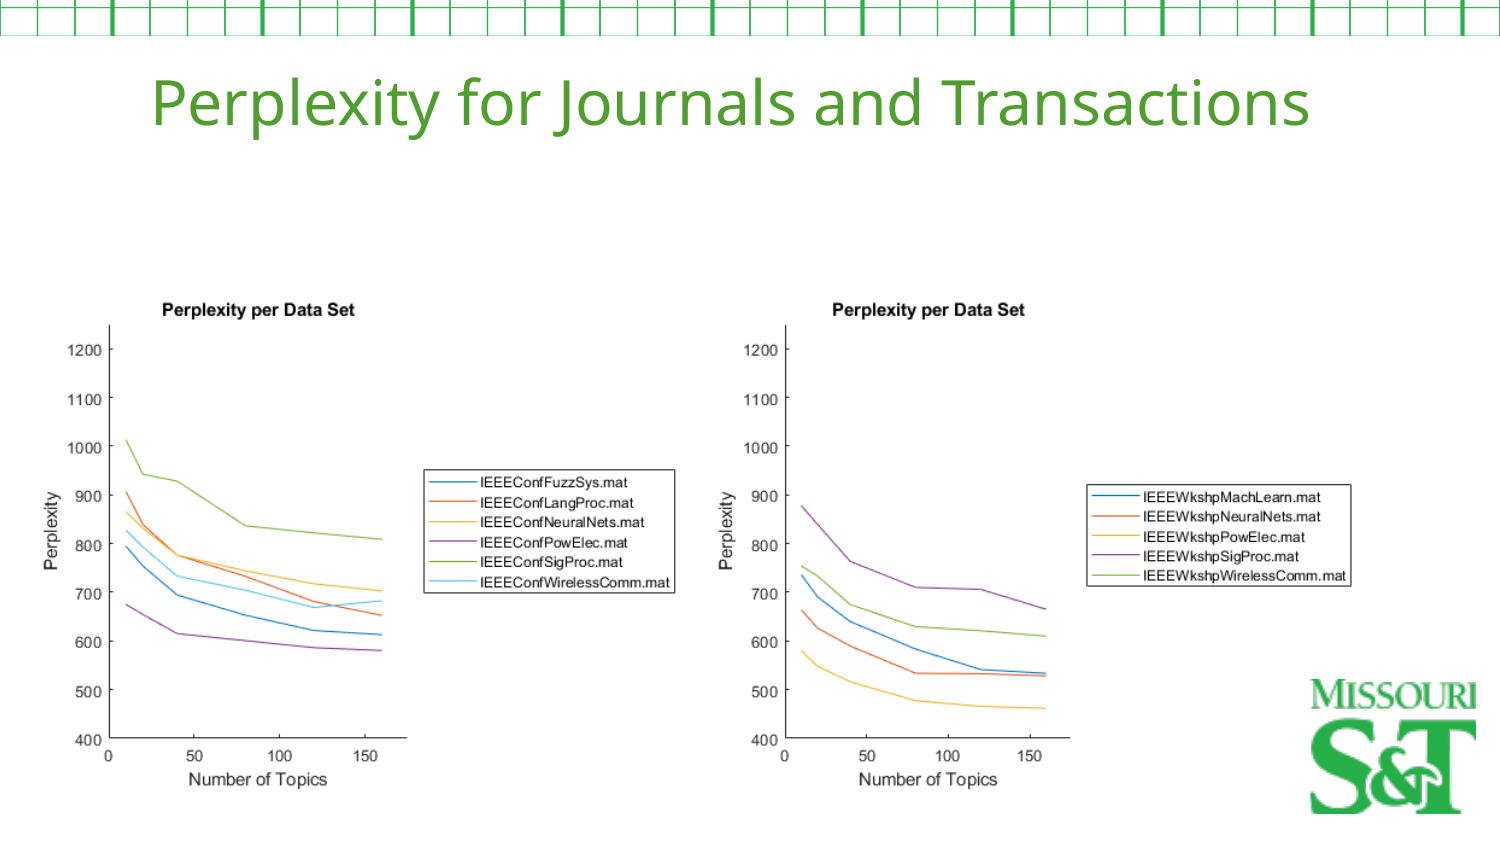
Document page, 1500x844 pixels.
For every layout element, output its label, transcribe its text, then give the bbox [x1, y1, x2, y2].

picture [38, 286, 1390, 794]
list Perplexity for Journals and Transactions [135, 64, 1478, 187]
picture [0, 0, 1500, 36]
